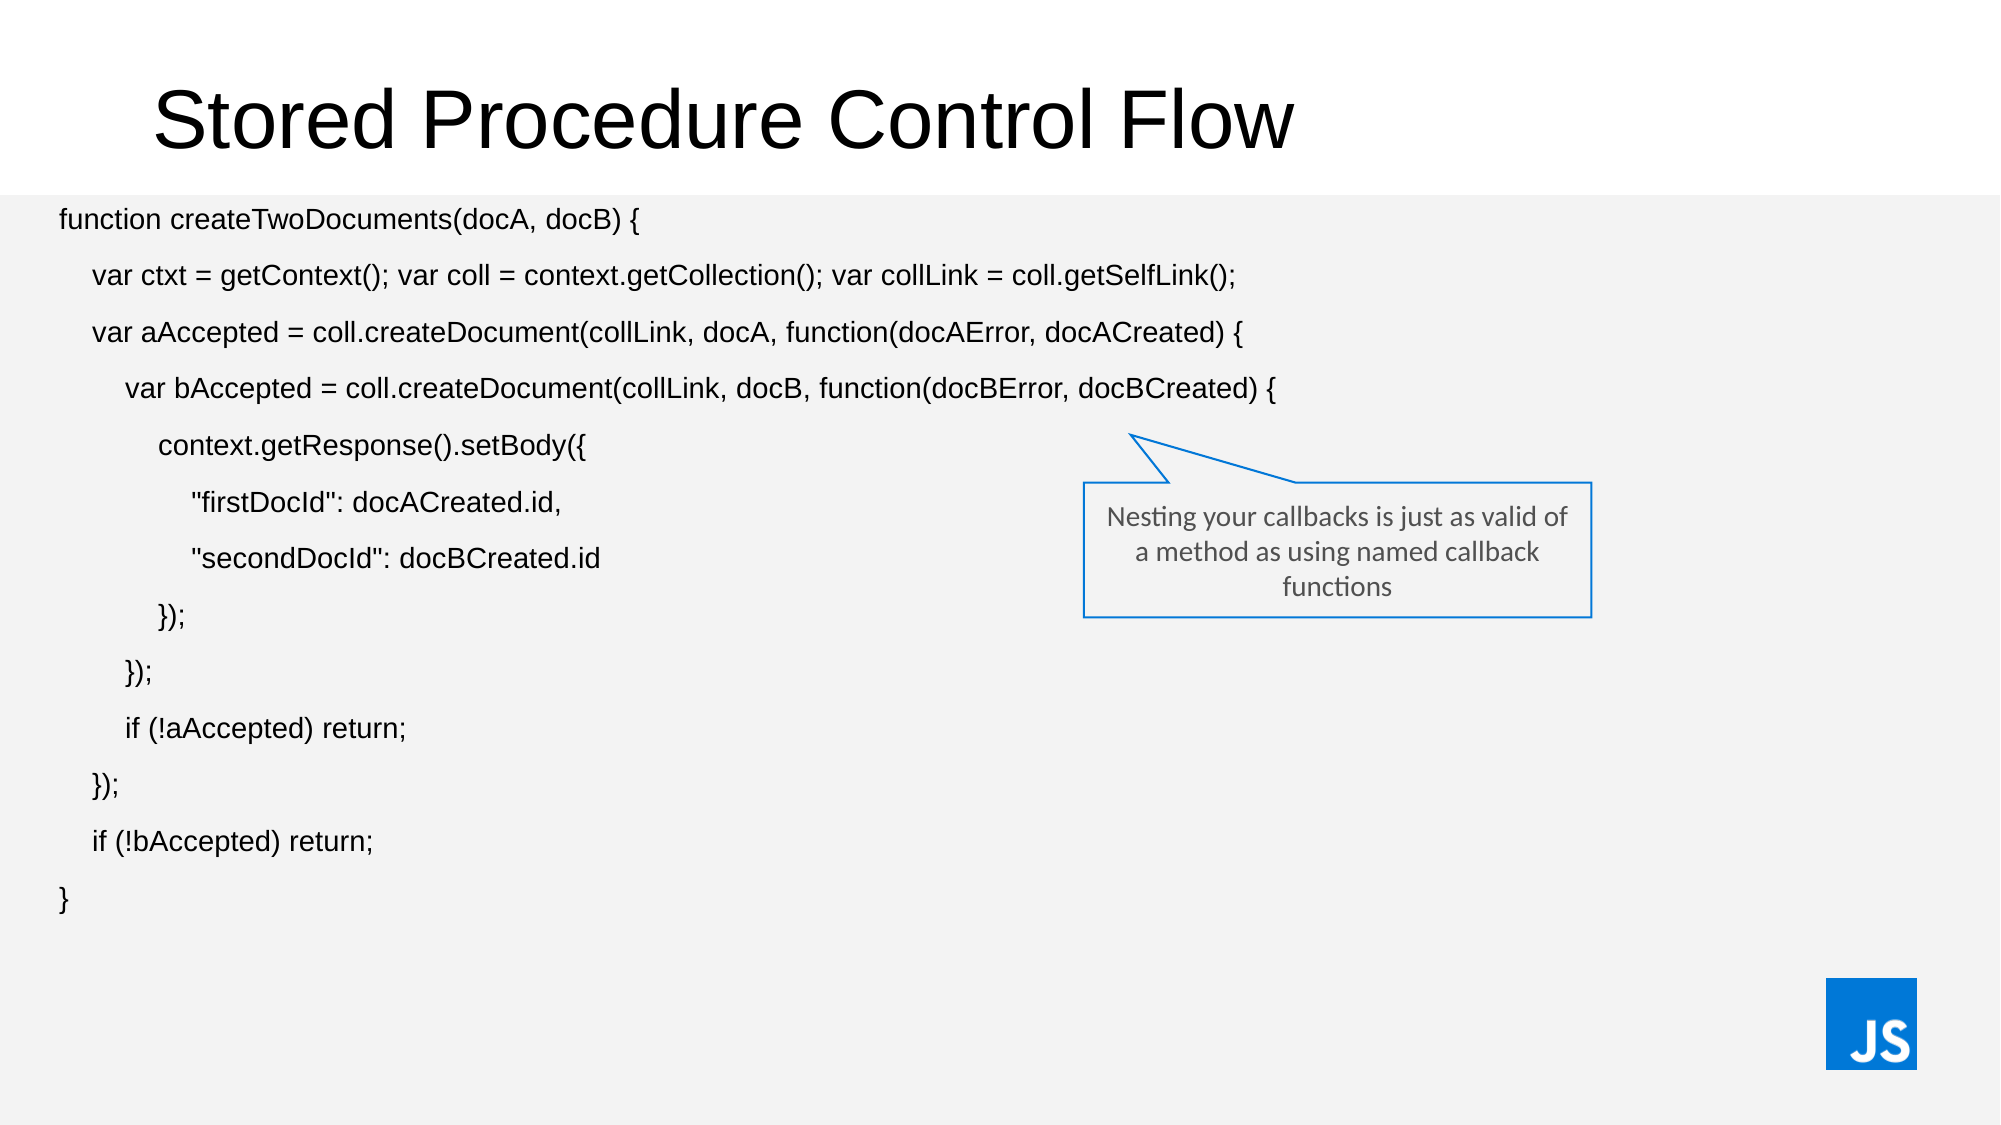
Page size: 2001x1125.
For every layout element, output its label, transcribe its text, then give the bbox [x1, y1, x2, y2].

picture [1826, 978, 1917, 1070]
list function createTwoDocuments(docA, docB) { var ctxt = getContext(); var coll = context.getCollection(); var collLink = coll.getSelfLink(); var aAccepted = coll.createDocument(collLink, docA, function(docAError, docACreated) { var bAccepted = coll.createDocument(collLink, docB, function(docBError, docBCreated) { context.getResponse().setBody({ "firstDocId": docACreated.id, "secondDocId": docBCreated.id }); }); if (!aAccepted) return; }); if (!bAccepted) return; } [44, 196, 1956, 989]
title Stored Procedure Control Flow [137, 12, 1863, 196]
text_box Nesting your callbacks is just as valid of a method as using named callback functions [1083, 434, 1592, 618]
